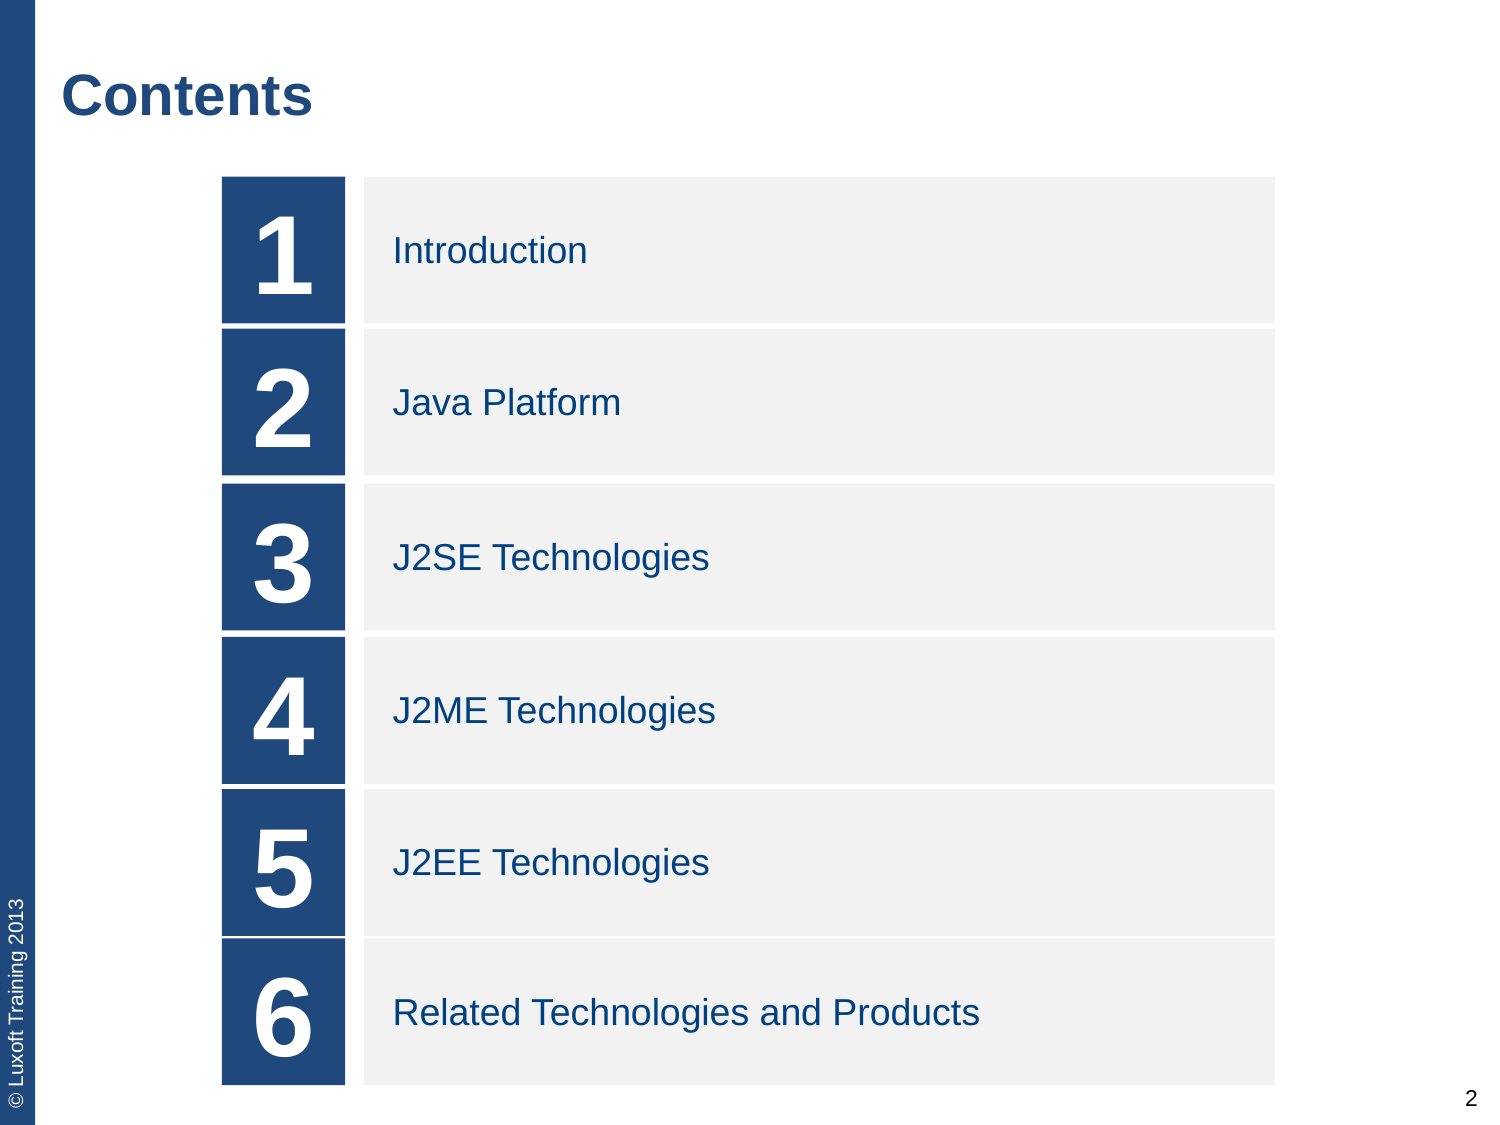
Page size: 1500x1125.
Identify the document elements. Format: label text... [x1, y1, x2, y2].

text_box Related Technologies and Products [374, 969, 1268, 1051]
text_box [364, 483, 1275, 631]
text_box 1 [221, 176, 346, 324]
text_box 4 [221, 636, 346, 784]
text_box [364, 938, 1275, 1086]
text_box 2 [221, 328, 346, 476]
text_box 3 [221, 483, 346, 631]
text_box [364, 328, 1275, 476]
title Contents [46, 20, 1397, 165]
text_box Introduction [374, 207, 1268, 289]
text_box [364, 176, 1275, 324]
text_box J2ME Technologies [374, 668, 1268, 749]
text_box Java Platform [374, 360, 1268, 441]
text_box [364, 636, 1275, 784]
text_box [364, 789, 1275, 936]
text_box J2EE Technologies [374, 820, 1268, 901]
text_box 6 [221, 938, 346, 1086]
text_box J2SE Technologies [374, 515, 1268, 596]
text_box 5 [221, 789, 346, 936]
